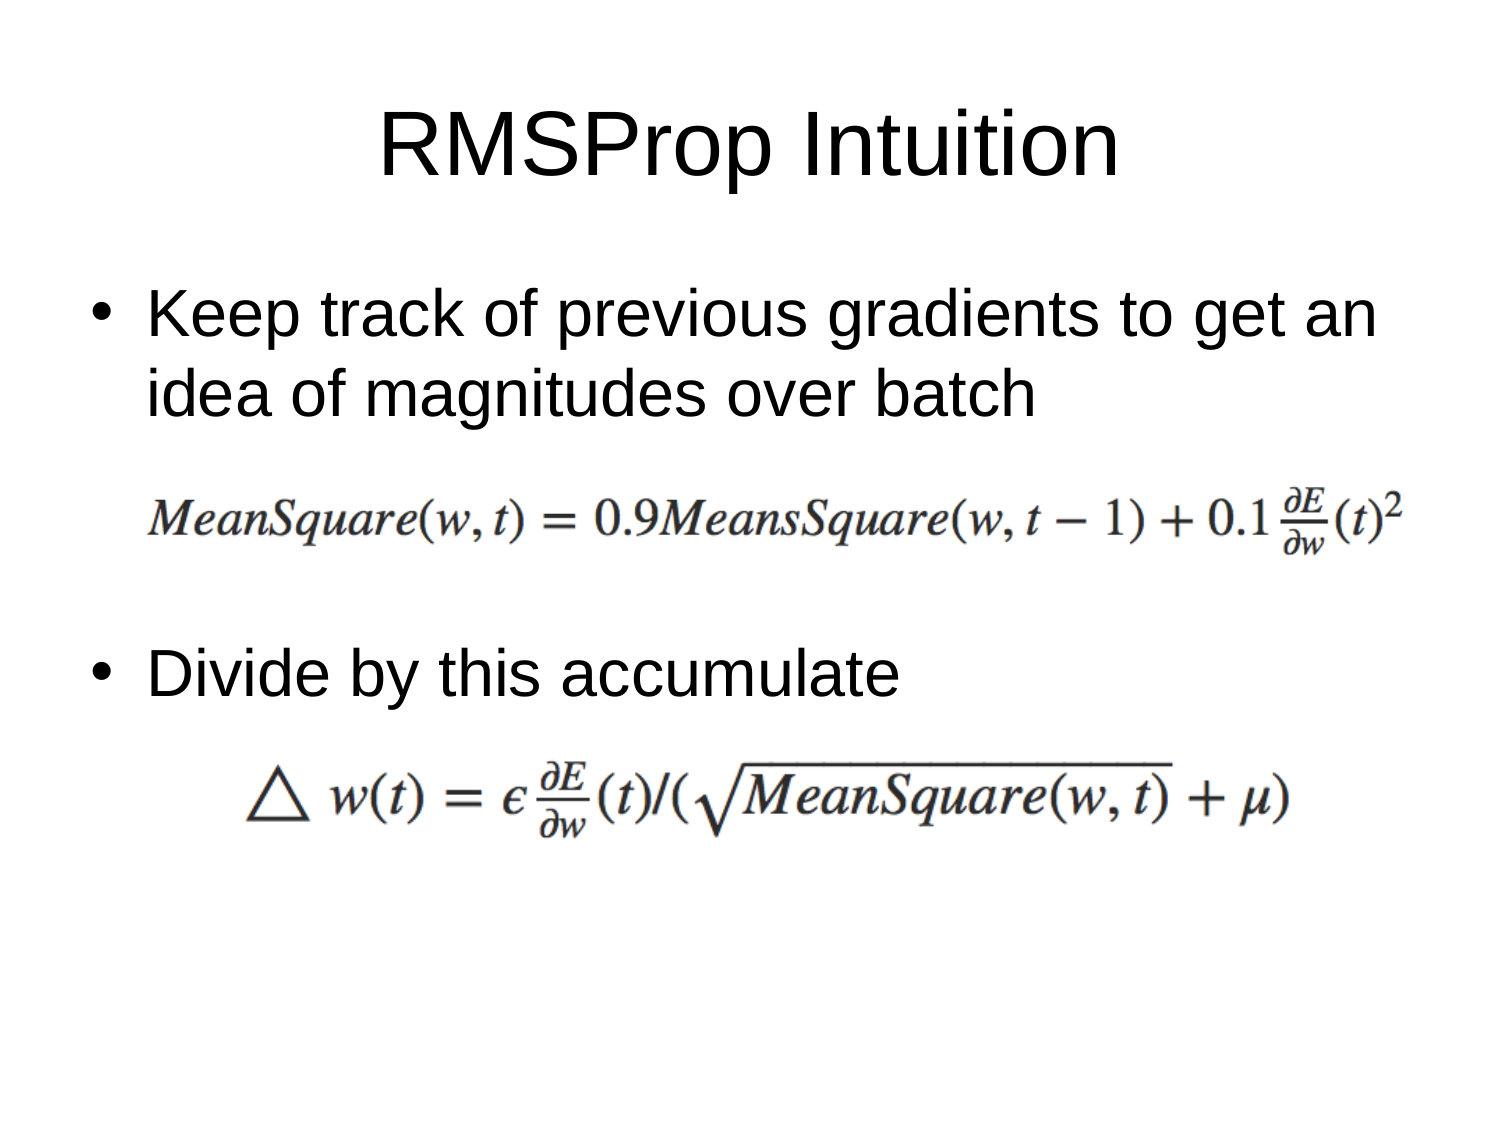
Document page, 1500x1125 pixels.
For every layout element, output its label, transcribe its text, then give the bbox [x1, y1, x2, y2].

picture [221, 727, 1358, 863]
list Keep track of previous gradients to get an idea of magnitudes over batch Divide by this accumulate [75, 262, 1425, 1005]
title RMSProp Intuition [75, 45, 1425, 233]
picture [124, 437, 1455, 591]
